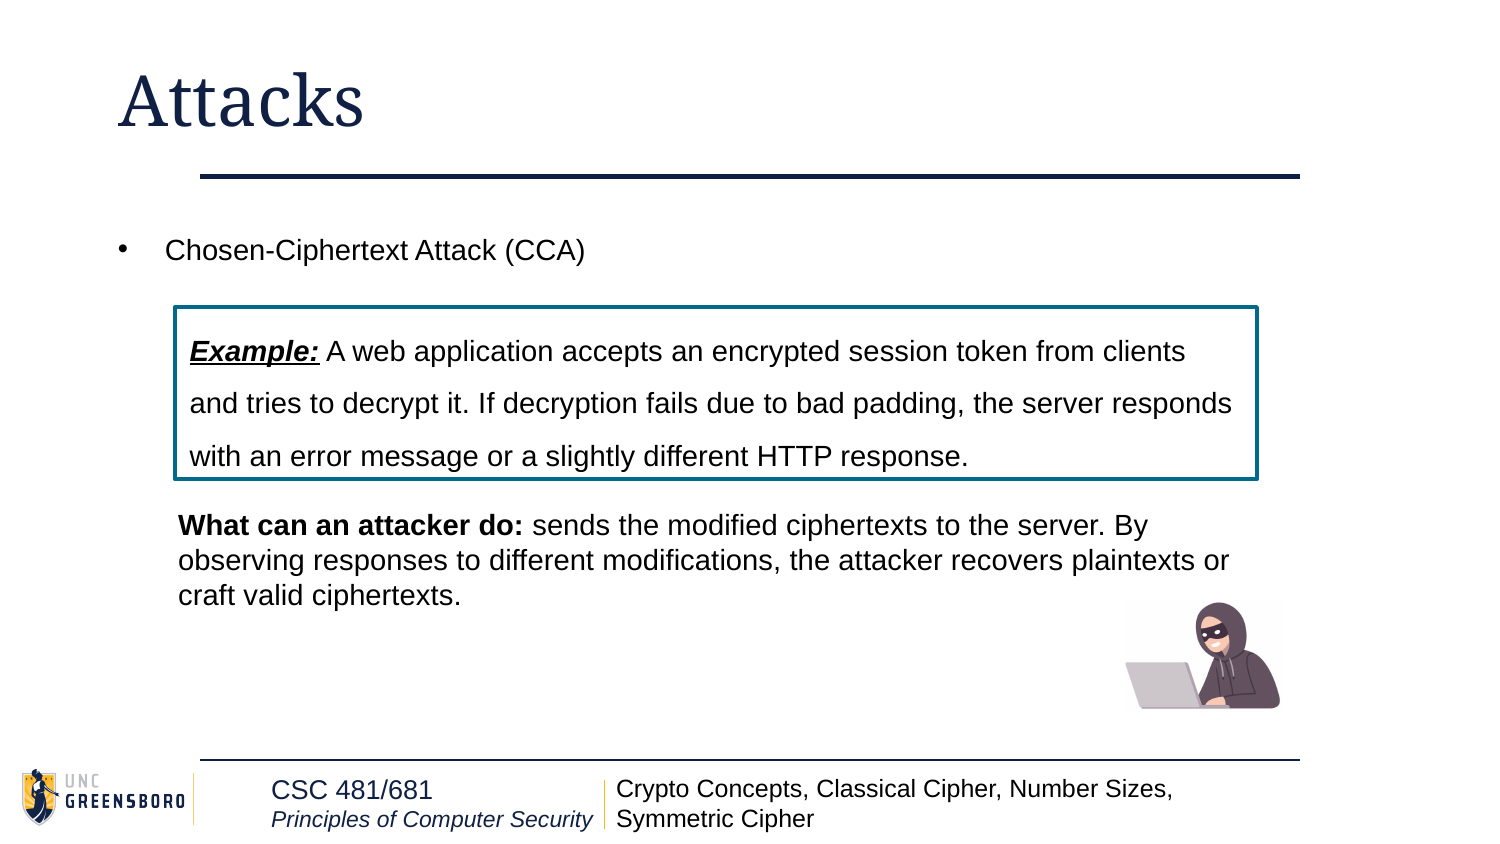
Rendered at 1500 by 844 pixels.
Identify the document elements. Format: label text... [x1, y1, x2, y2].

picture [1123, 599, 1284, 712]
text_box Chosen-Ciphertext Attack (CCA) [103, 206, 853, 274]
picture [22, 769, 194, 826]
title Attacks [103, 44, 1397, 162]
text_box Example: A web application accepts an encrypted session token from clients and tries to decrypt it. If decryption fails due to bad padding, the server responds with an error message or a slightly different HTTP response. [173, 305, 1259, 481]
text_box What can an attacker do: sends the modified ciphertexts to the server. By observing responses to different modifications, the attacker recovers plaintexts or craft valid ciphertexts. [163, 498, 1275, 619]
